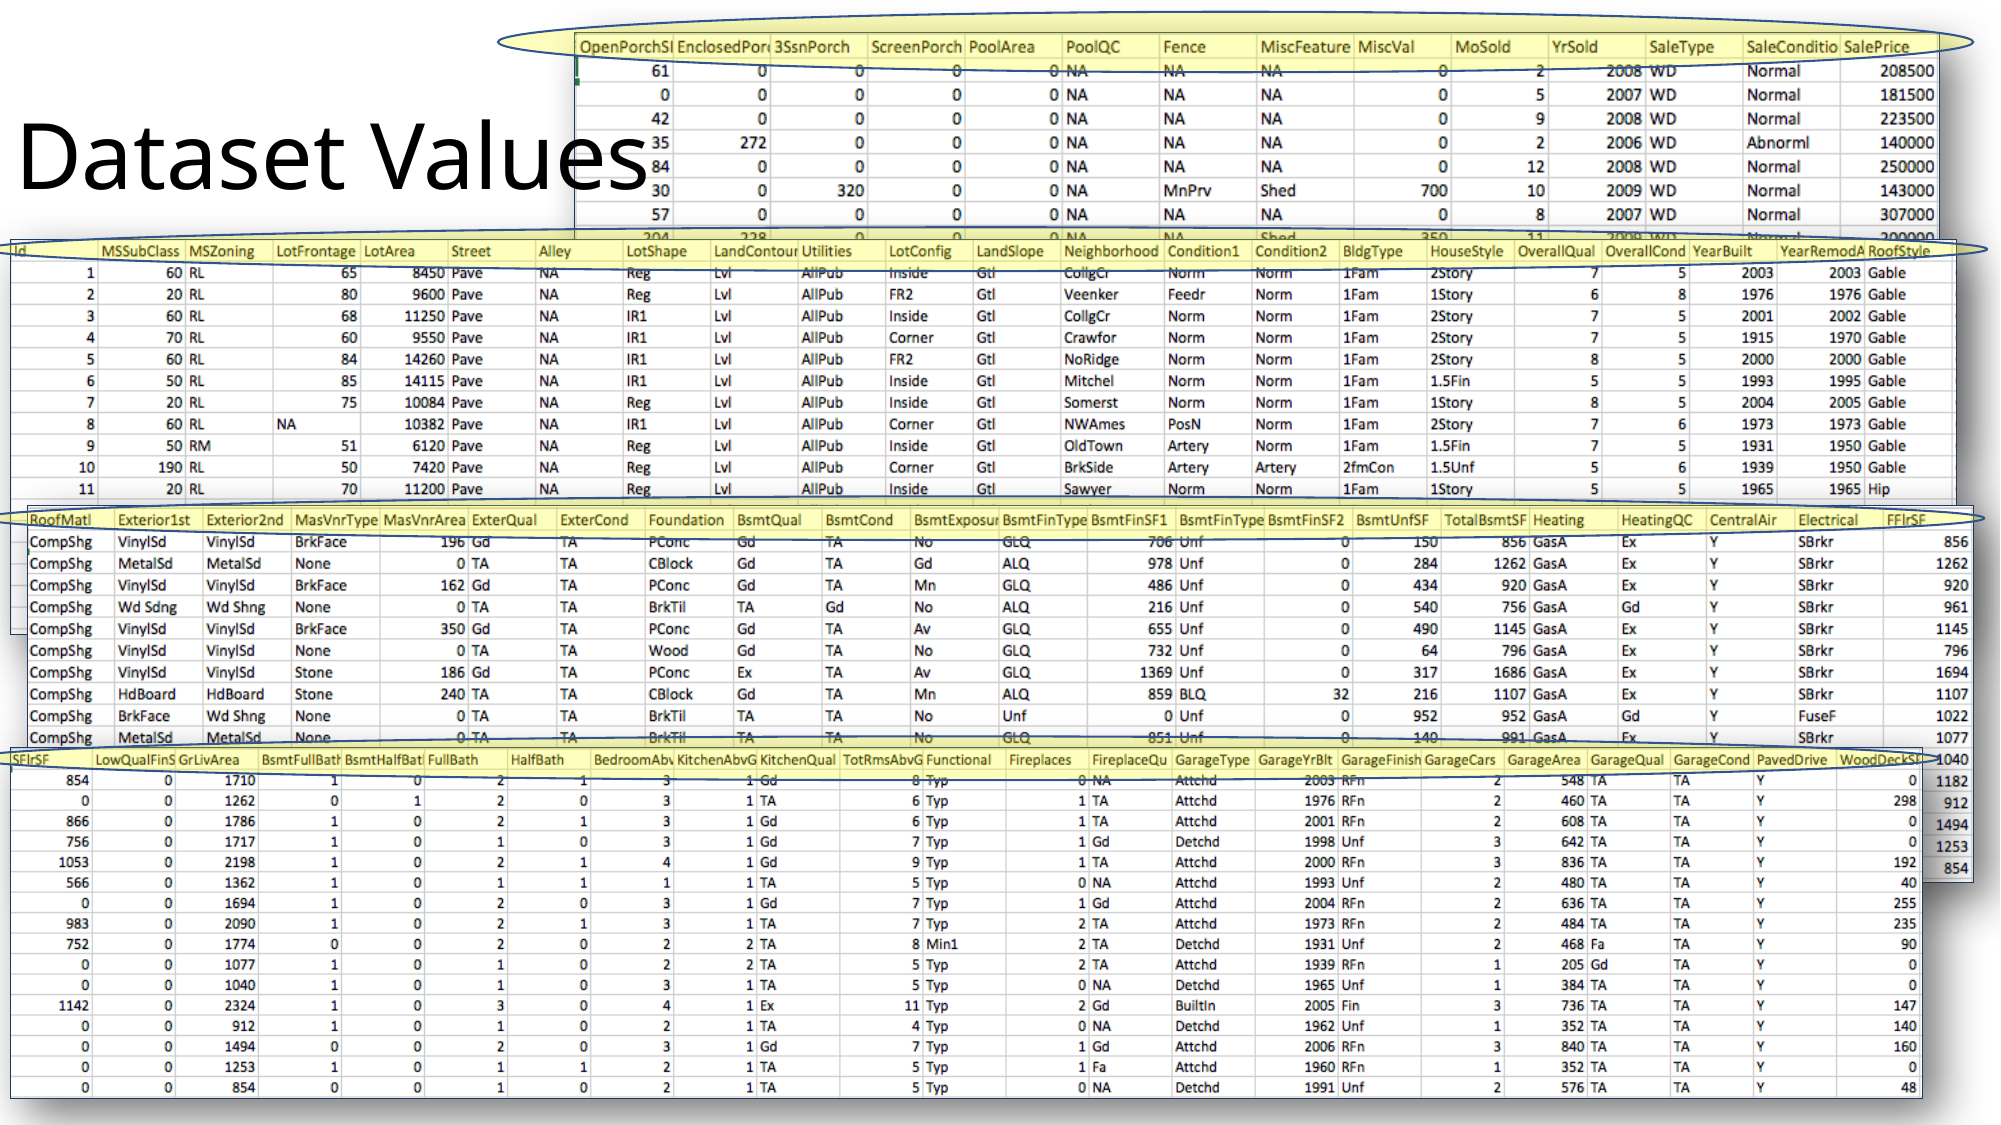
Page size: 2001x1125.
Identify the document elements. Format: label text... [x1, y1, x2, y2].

picture [10, 505, 1974, 1099]
text_box [1957, 242, 1989, 256]
picture [574, 32, 1940, 239]
title Dataset Values [0, 51, 574, 244]
text_box [76, 228, 574, 239]
text_box [0, 512, 10, 525]
text_box [0, 751, 10, 766]
text_box [1974, 514, 1986, 523]
text_box [0, 243, 10, 256]
text_box [496, 10, 1975, 57]
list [10, 239, 1957, 635]
